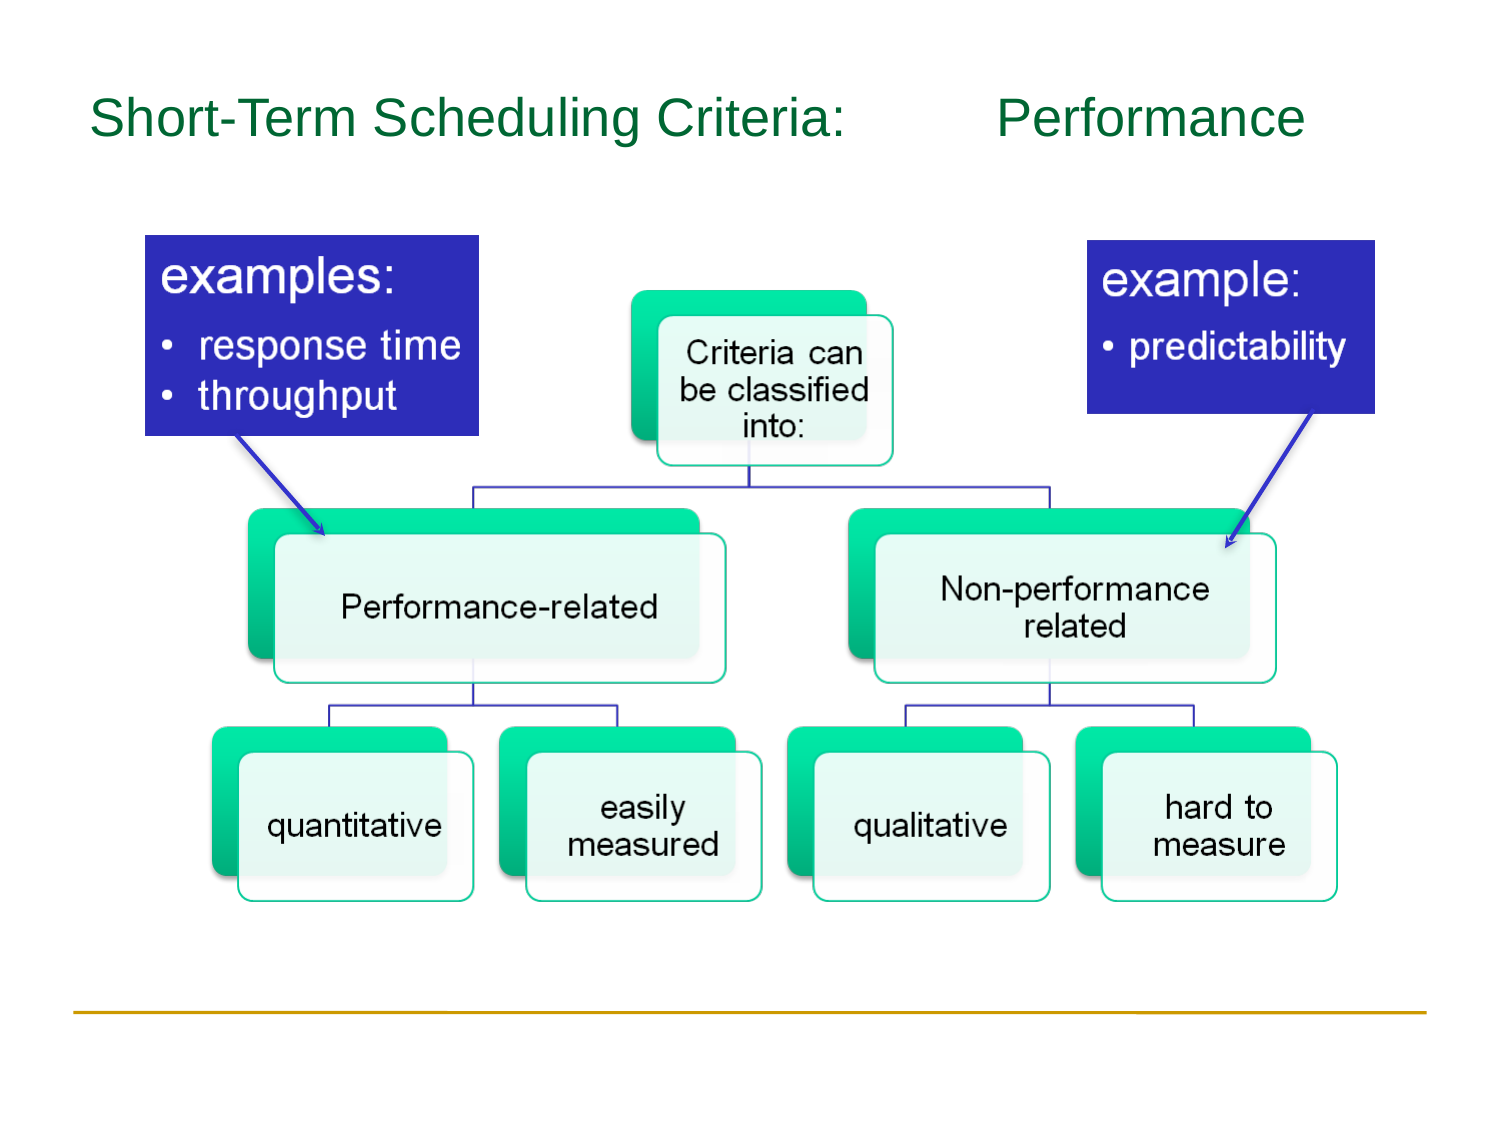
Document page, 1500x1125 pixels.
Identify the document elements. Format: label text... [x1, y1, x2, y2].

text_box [1224, 410, 1313, 549]
text_box Short-Term Scheduling Criteria: Performance [74, 74, 1438, 292]
picture [129, 205, 1377, 988]
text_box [236, 435, 326, 537]
